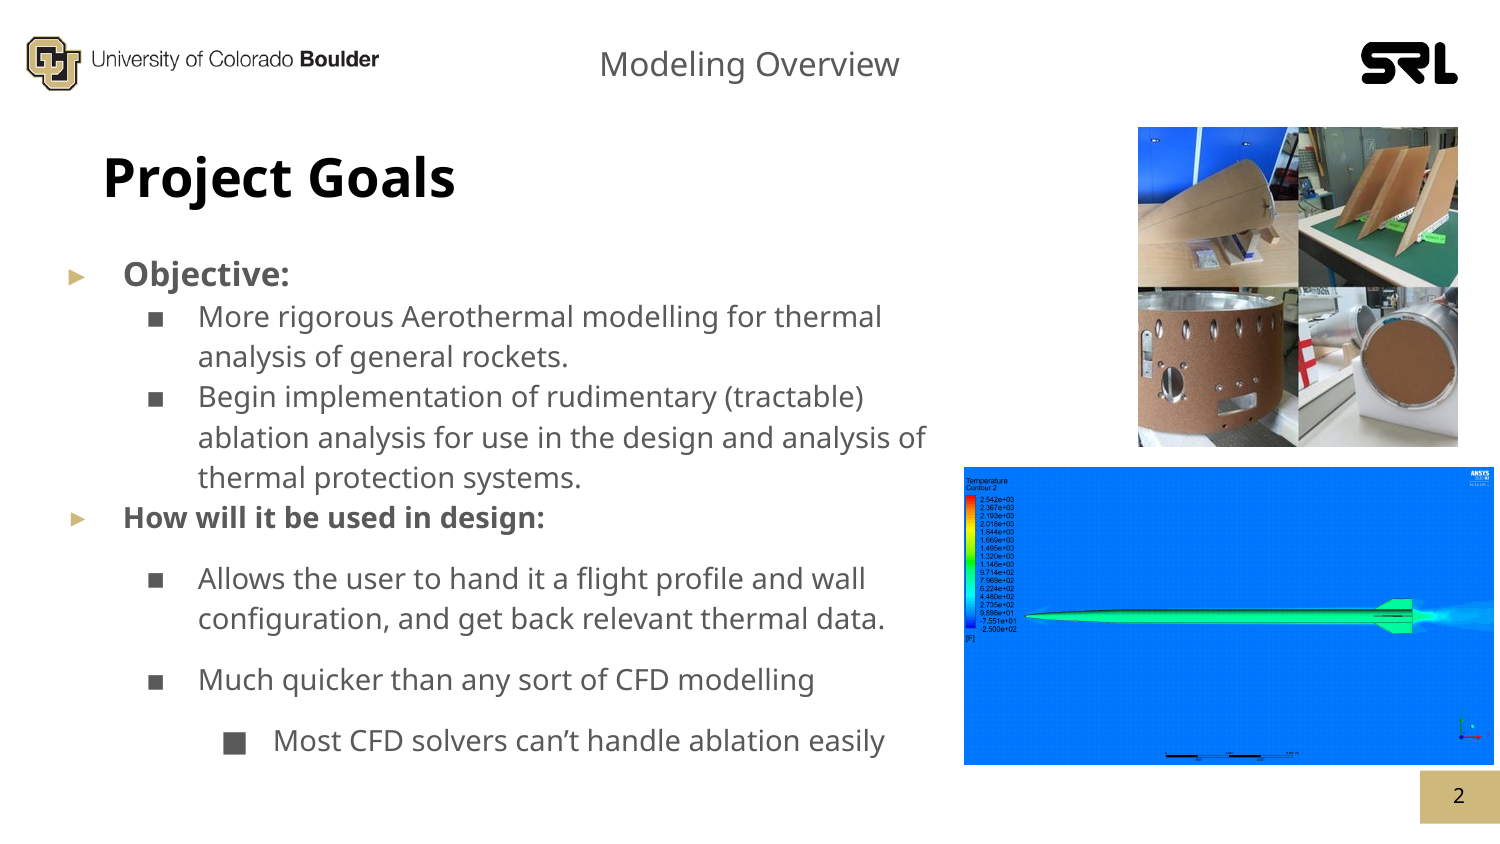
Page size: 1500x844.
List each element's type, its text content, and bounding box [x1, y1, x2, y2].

title Project Goals [87, 127, 1137, 222]
picture [964, 466, 1495, 766]
picture [1361, 42, 1458, 84]
slide_number ‹#› [1389, 773, 1480, 830]
picture [1138, 127, 1458, 447]
list Objective: More rigorous Aerothermal modelling for thermal analysis of general rockets. Begin implementation of rudimentary (tractable) ablation analysis for use in the design and analysis of thermal protection systems. How will it be used in design: Allows the user to hand it a flight profile and wall configuration, and get back relevant thermal data. Much quicker than any sort of CFD modelling Most CFD solvers can’t handle ablation easily [32, 218, 970, 834]
picture [26, 36, 379, 91]
